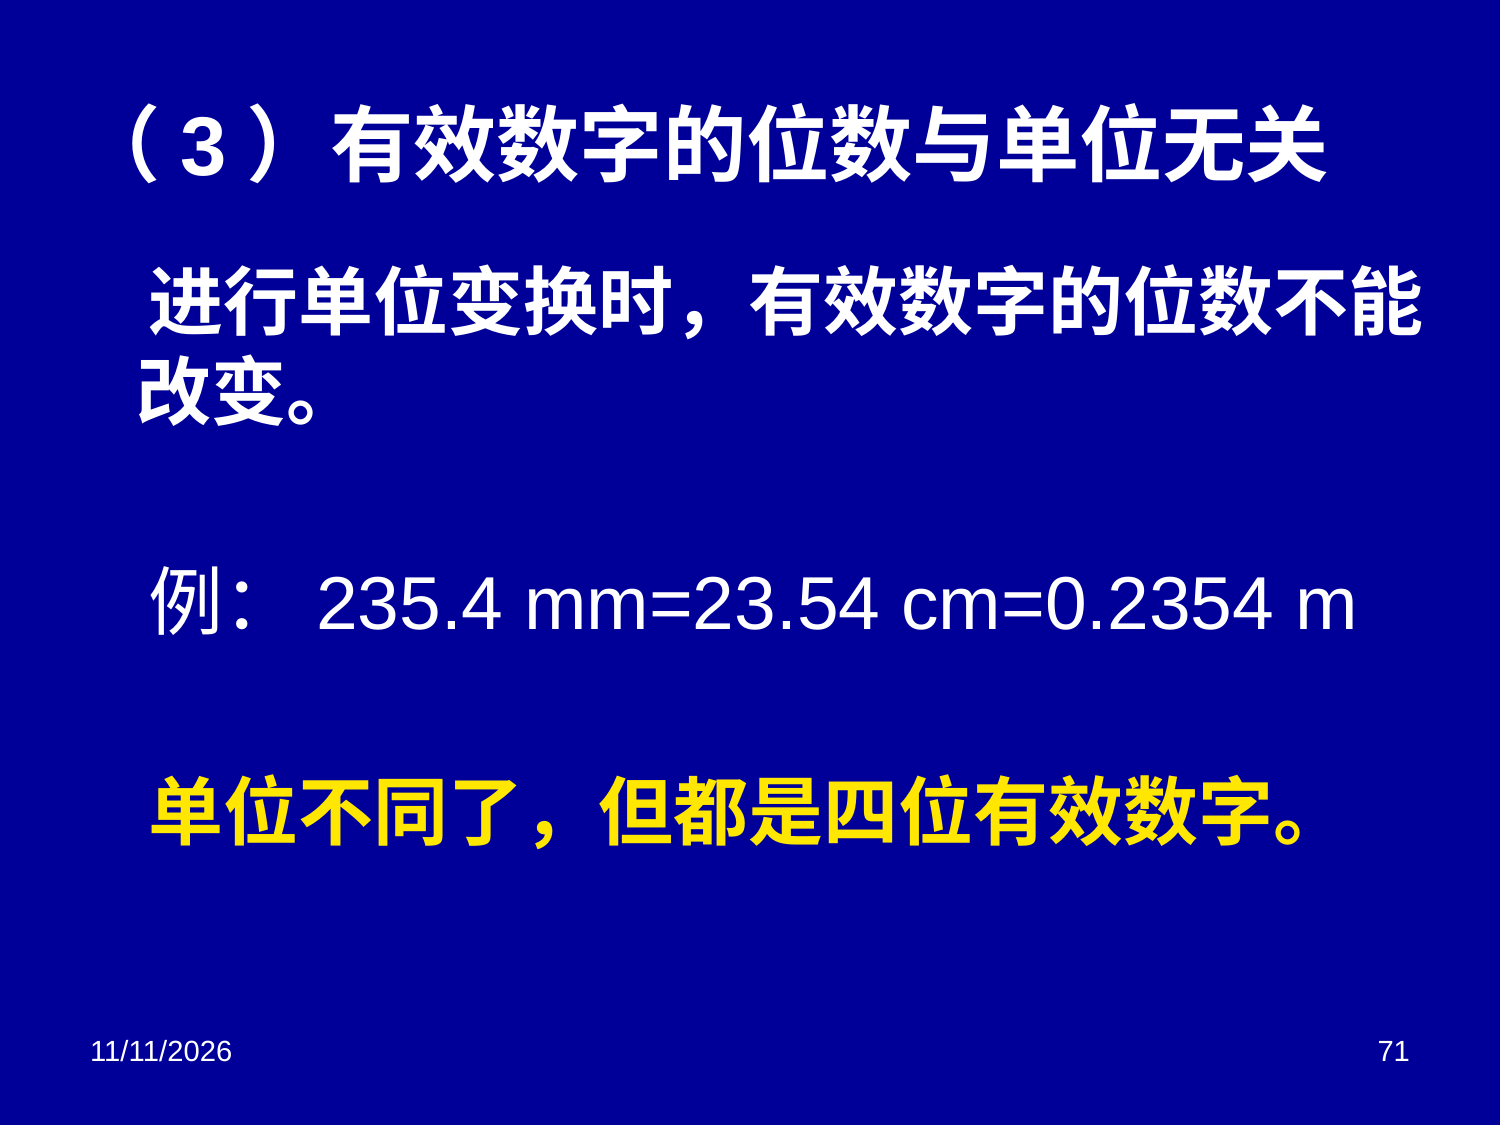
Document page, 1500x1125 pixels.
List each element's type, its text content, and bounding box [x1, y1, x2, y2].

list 进行单位变换时，有效数字的位数不能改变。 例：235.4 mm=23.54 cm=0.2354 m 单位不同了，但都是四位有效数字。 [64, 247, 1459, 1035]
slide_number 71 [1074, 1035, 1425, 1103]
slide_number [75, 1035, 425, 1103]
title （3）有效数字的位数与单位无关 [62, 84, 1388, 200]
